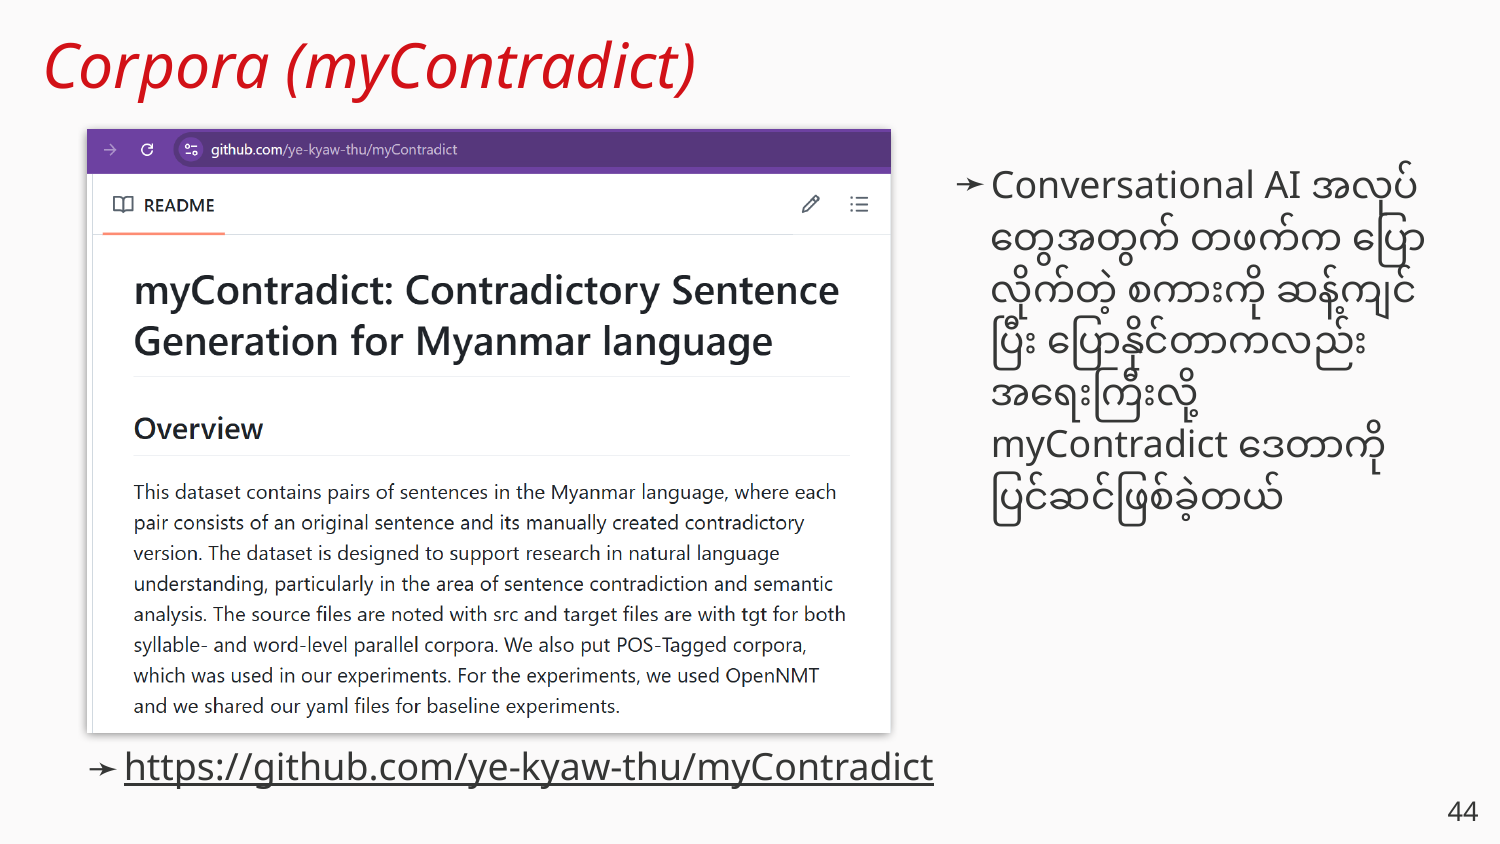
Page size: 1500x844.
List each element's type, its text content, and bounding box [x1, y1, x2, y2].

list https://github.com/ye-kyaw-thu/myContradict [71, 719, 1381, 815]
slide_number ‹#› [1403, 779, 1494, 844]
title Corpora (myContradict) [41, 34, 986, 176]
picture [87, 129, 891, 733]
list Conversational AI အလုပ်တွေအတွက် တဖက်က ပြောလိုက်တဲ့ စကားကို ဆန့်ကျင်ပြီး ပြောနိုင်တာကလည်း အရေးကြီးလို့ myContradict ဒေတာကို ပြင်ဆင်ဖြစ်ခဲ့တယ် [938, 139, 1447, 790]
